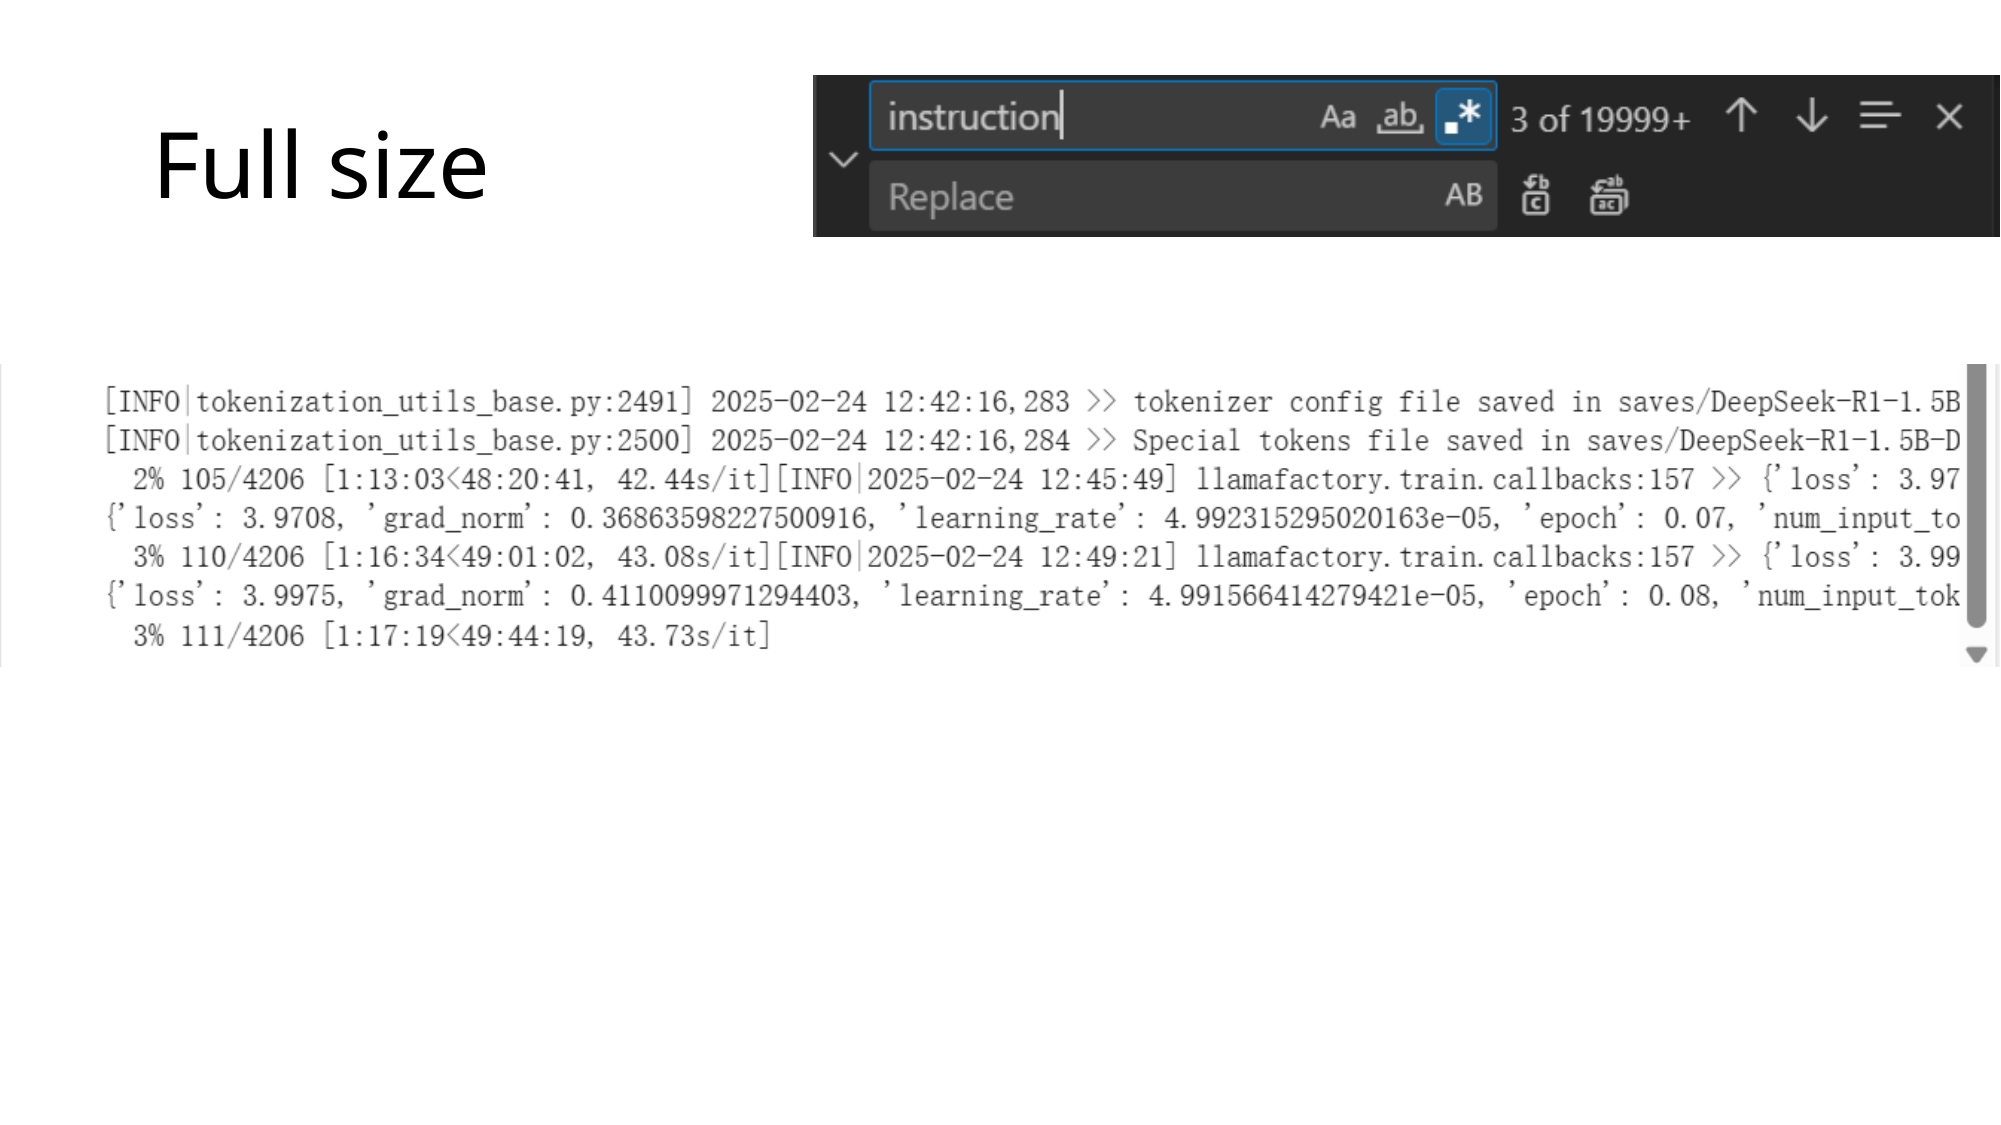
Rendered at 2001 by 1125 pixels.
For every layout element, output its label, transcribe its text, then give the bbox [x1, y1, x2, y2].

title Full size [137, 59, 1863, 278]
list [813, 75, 2000, 237]
picture [0, 364, 2000, 668]
